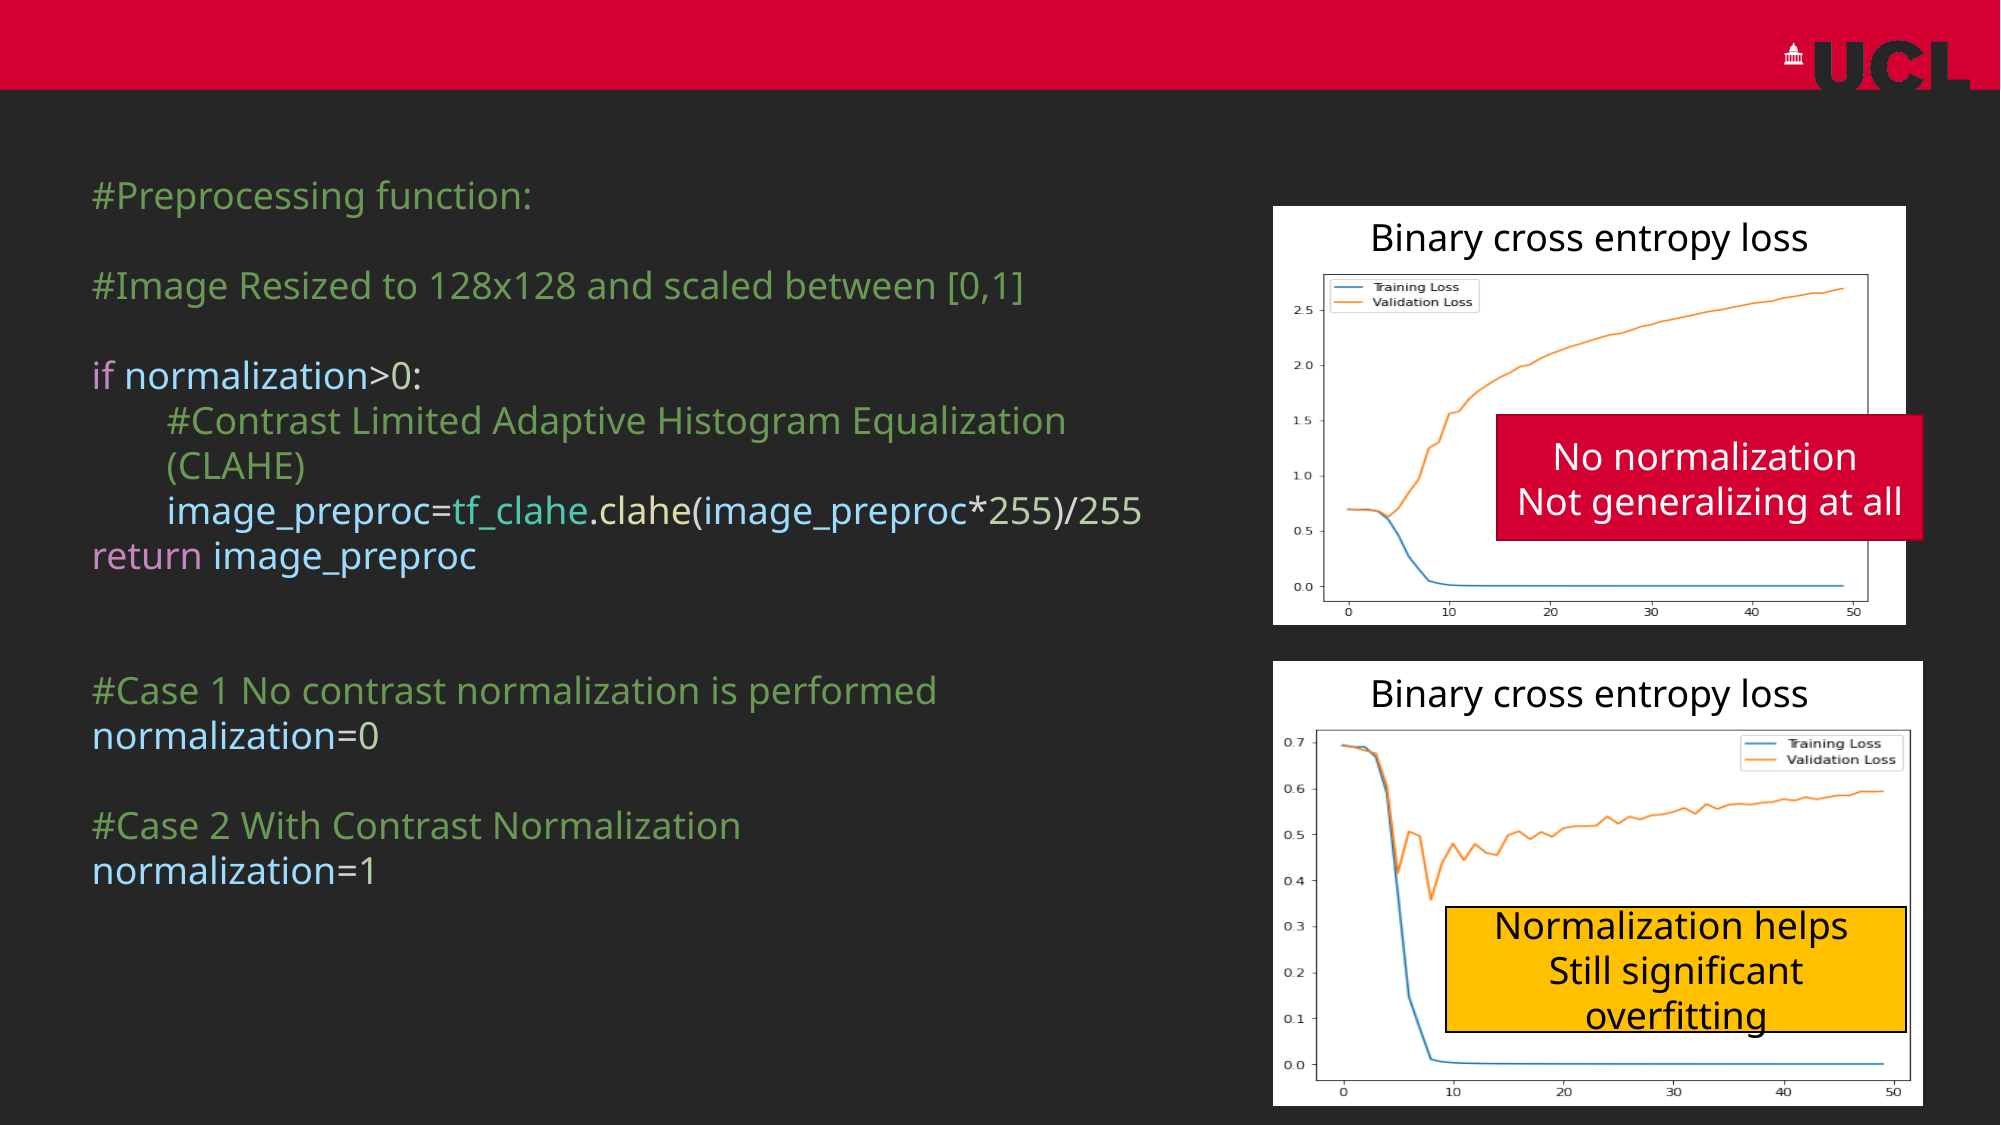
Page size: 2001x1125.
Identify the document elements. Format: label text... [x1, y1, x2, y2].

text_box #Preprocessing function: #Image Resized to 128x128 and scaled between [0,1] if normalization>0: #Contrast Limited Adaptive Histogram Equalization (CLAHE) image_preproc=tf_clahe.clahe(image_preproc*255)/255 return image_preproc #Case 1 No contrast normalization is performed normalization=0 #Case 2 With Contrast Normalization normalization=1 [76, 119, 1194, 945]
picture [0, 0, 2001, 90]
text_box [1324, 661, 1907, 1032]
picture [1272, 661, 1924, 1106]
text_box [1272, 205, 1923, 626]
